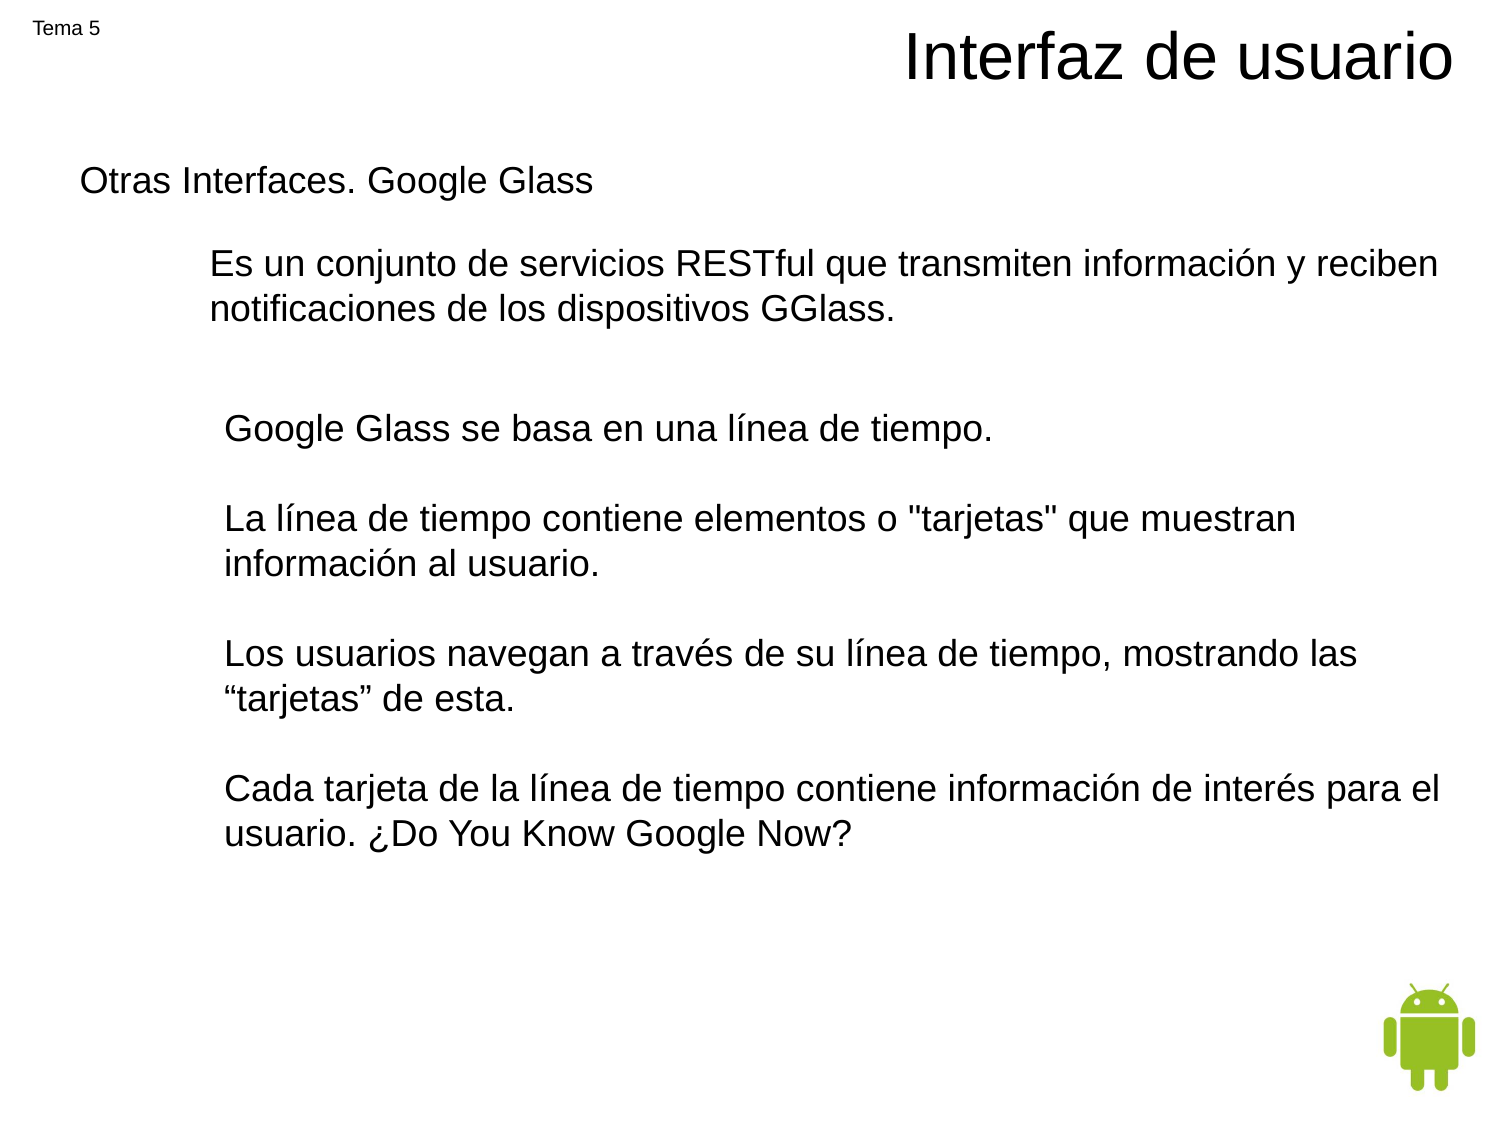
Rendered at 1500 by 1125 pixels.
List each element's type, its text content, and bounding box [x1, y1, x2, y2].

text_box Google Glass se basa en una línea de tiempo. La línea de tiempo contiene elementos o "tarjetas" que muestran información al usuario. Los usuarios navegan a través de su línea de tiempo, mostrando las “tarjetas” de esta. Cada tarjeta de la línea de tiempo contiene información de interés para el usuario. ¿Do You Know Google Now? [209, 397, 1497, 862]
text_box Tema 5 [17, 7, 195, 48]
text_box Otras Interfaces. Google Glass [64, 148, 691, 209]
picture [1375, 975, 1483, 1097]
text_box Es un conjunto de servicios RESTful que transmiten información y reciben notificaciones de los dispositivos GGlass. [194, 231, 1471, 337]
title Interfaz de usuario [643, 30, 1471, 76]
